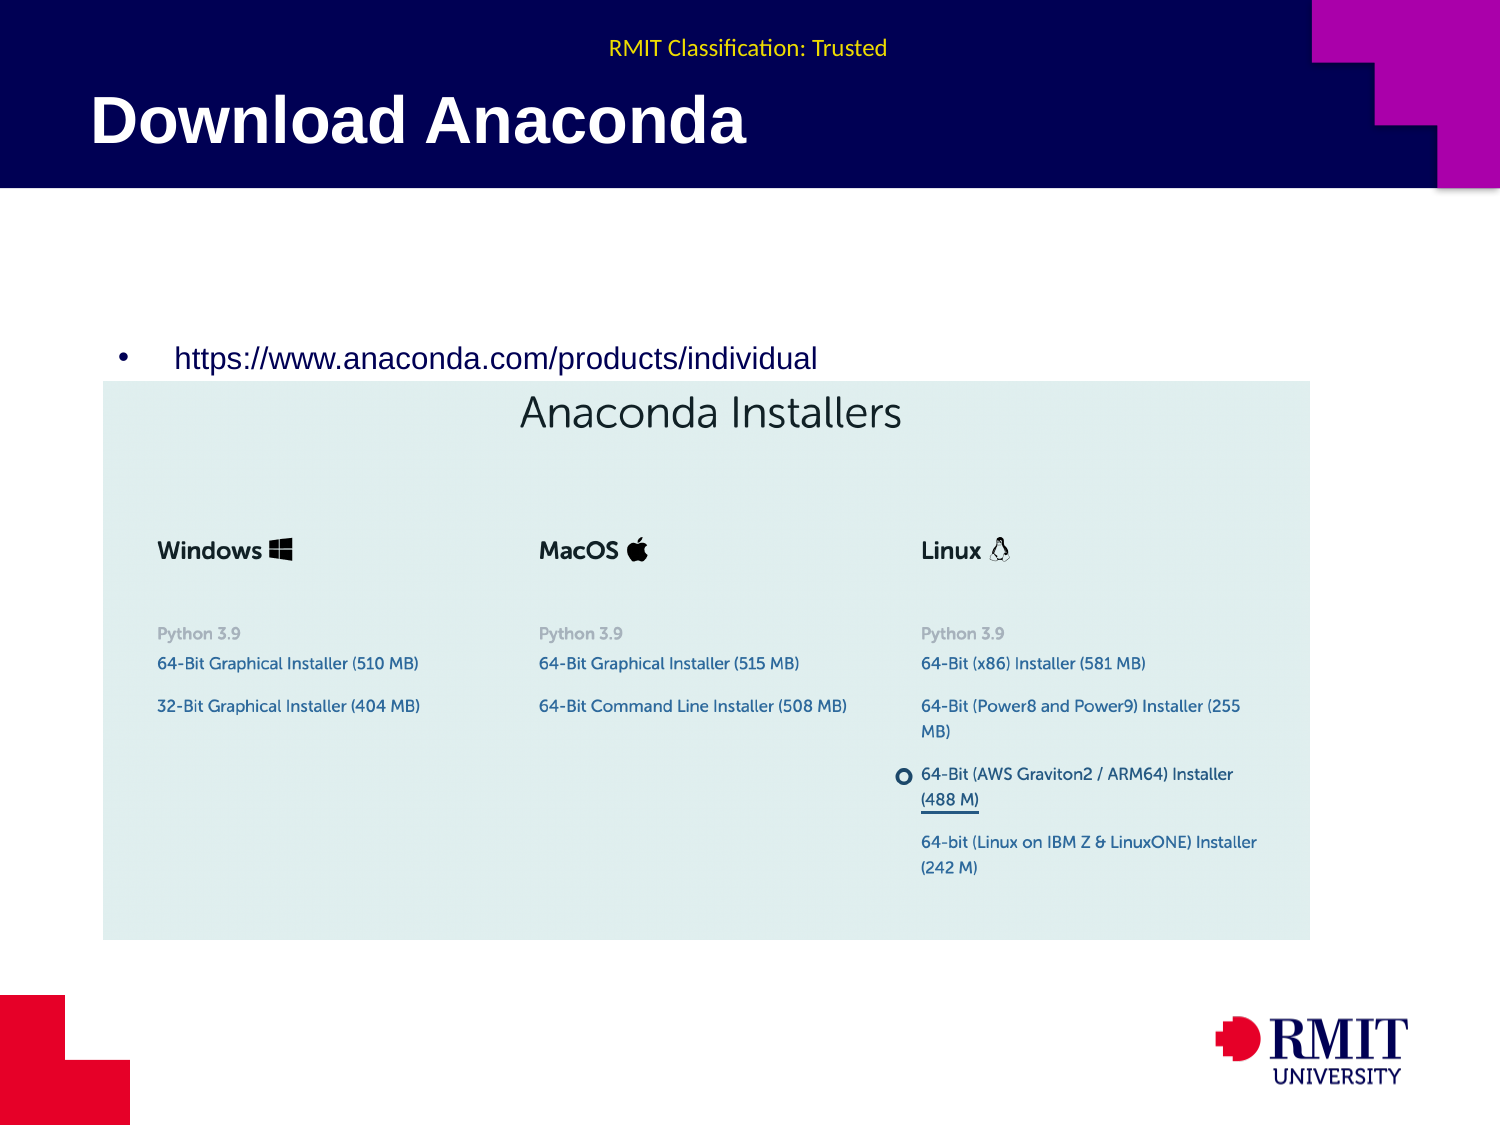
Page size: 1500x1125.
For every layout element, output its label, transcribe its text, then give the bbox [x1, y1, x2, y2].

picture [1196, 999, 1427, 1104]
picture [102, 381, 1310, 940]
list https://www.anaconda.com/products/individual [103, 331, 1397, 867]
title Download Anaconda [75, 45, 1425, 189]
